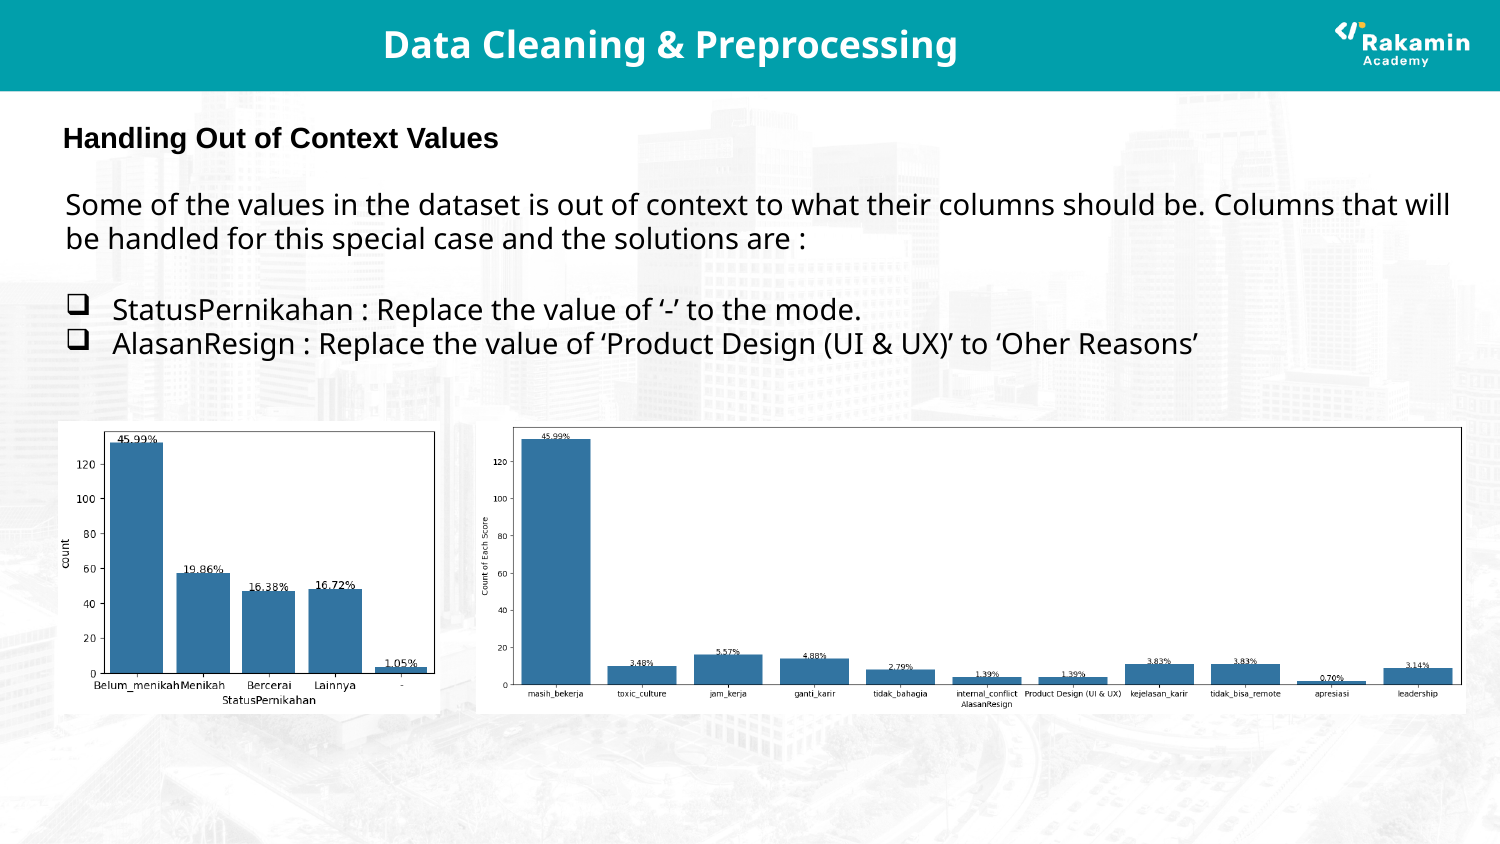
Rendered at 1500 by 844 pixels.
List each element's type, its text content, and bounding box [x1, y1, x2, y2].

title Data Cleaning & Preprocessing [0, 6, 1342, 92]
text_box Handling Out of Context Values [29, 98, 1470, 172]
text_box Some of the values in the dataset is out of context to what their columns should be. Columns that will be handled for this special case and the solutions are : StatusPernikahan : Replace the value of ‘-’ to the mode. AlasanResign : Replace the value of ‘Product Design (UI & UX)’ to ‘Oher Reasons’ [50, 178, 1470, 369]
picture [0, 0, 1500, 844]
